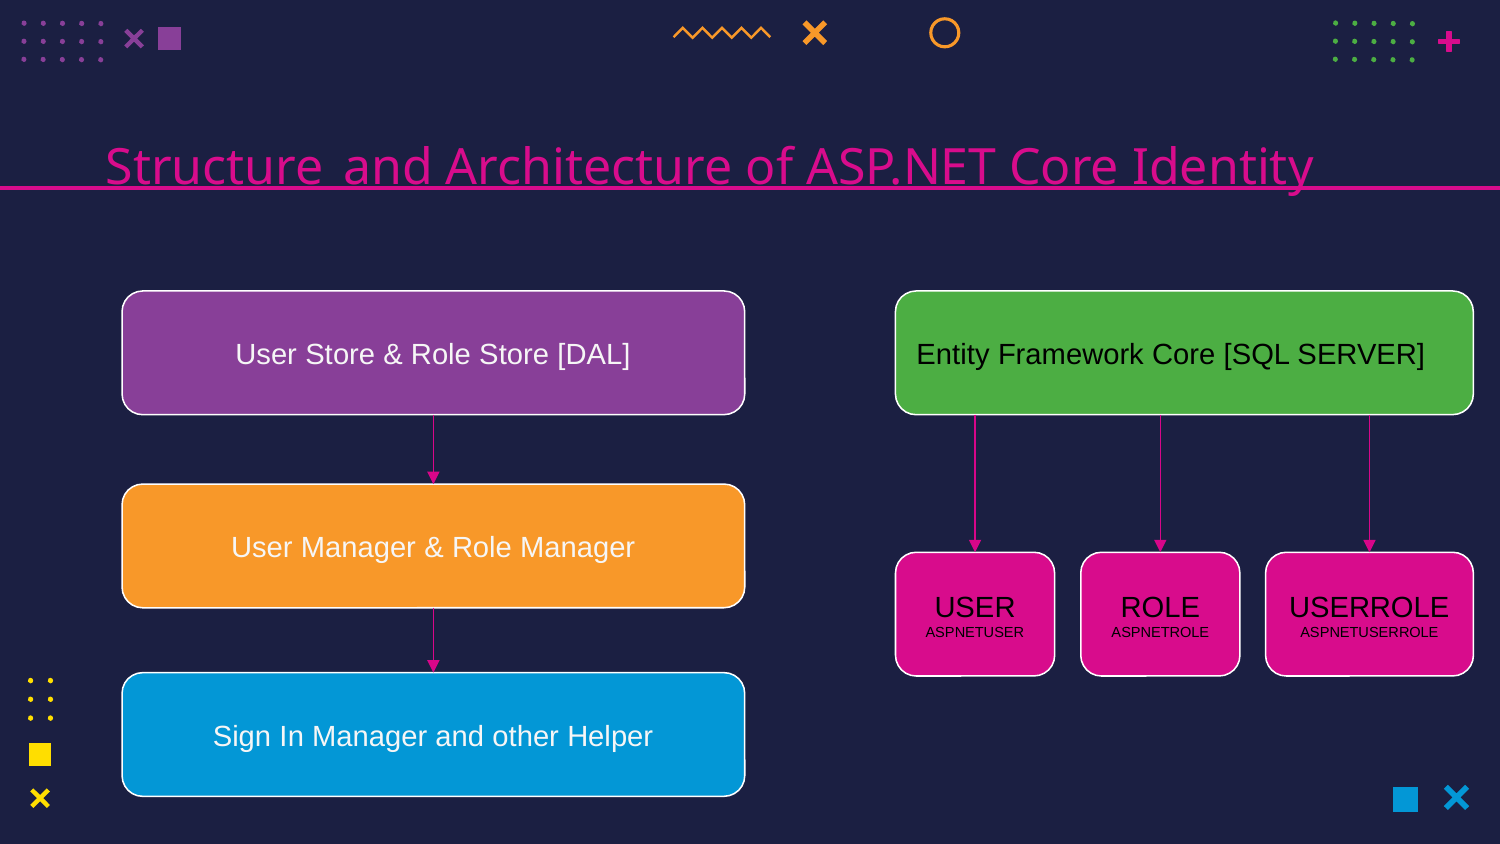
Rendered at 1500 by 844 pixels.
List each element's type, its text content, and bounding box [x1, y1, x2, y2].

text_box USERROLE ASPNETUSERROLE [1265, 552, 1474, 677]
text_box USER ASPNETUSER [895, 552, 1055, 677]
text_box User Store & Role Store [DAL] [122, 290, 745, 415]
text_box ROLE ASPNETROLE [1080, 552, 1240, 677]
text_box Sign In Manager and other Helper [122, 672, 745, 797]
title Structure and Architecture of ASP.NET Core Identity [90, 88, 1456, 183]
text_box Entity Framework Core [SQL SERVER] [895, 290, 1474, 415]
text_box User Manager & Role Manager [122, 484, 745, 608]
